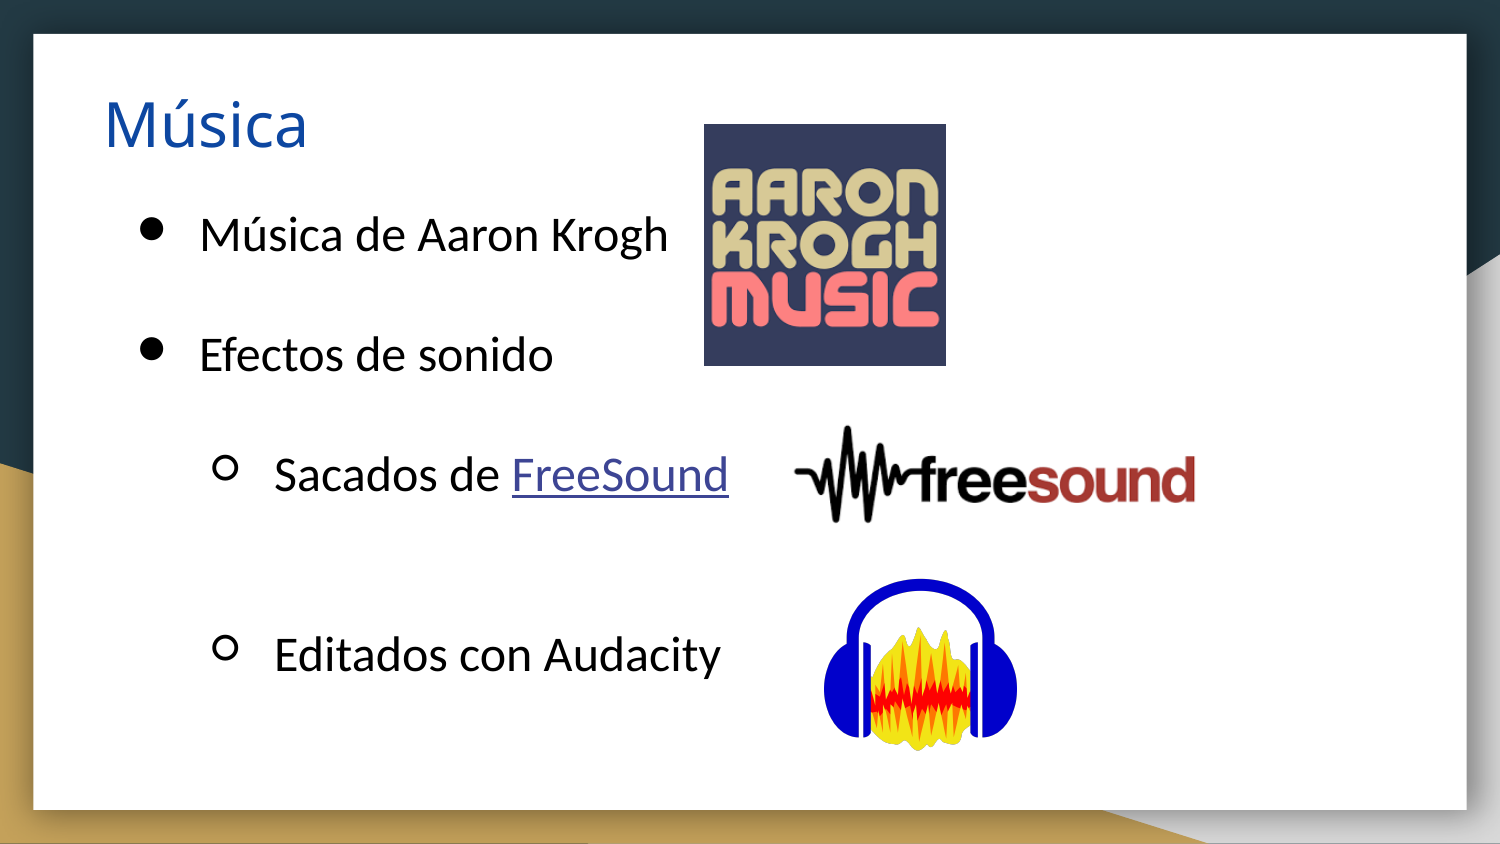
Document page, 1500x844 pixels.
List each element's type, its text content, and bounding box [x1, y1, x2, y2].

picture [704, 124, 946, 366]
title Música [88, 70, 1320, 194]
picture [824, 568, 1017, 761]
picture [788, 406, 1211, 554]
text_box Música de Aaron Krogh Efectos de sonido Sacados de FreeSound Editados con Audacity [109, 186, 1407, 774]
